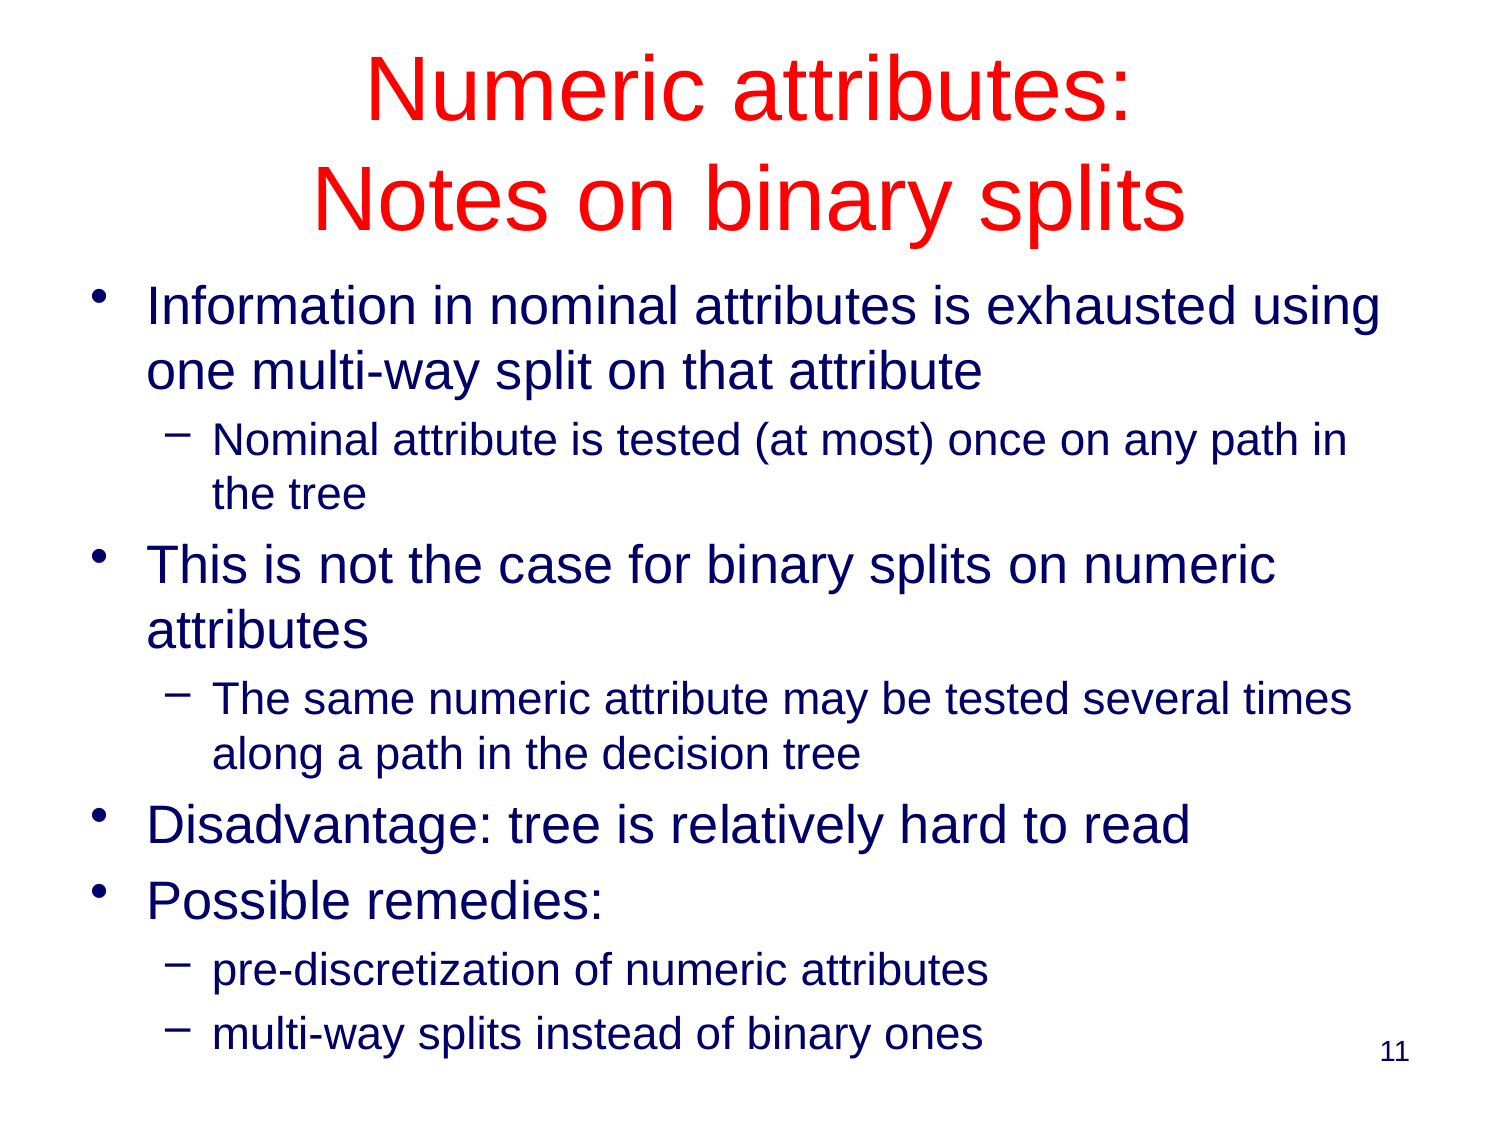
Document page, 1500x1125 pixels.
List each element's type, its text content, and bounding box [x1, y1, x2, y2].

list Information in nominal attributes is exhausted using one multi-way split on that attribute Nominal attribute is tested (at most) once on any path in the tree This is not the case for binary splits on numeric attributes The same numeric attribute may be tested several times along a path in the decision tree Disadvantage: tree is relatively hard to read Possible remedies: pre-discretization of numeric attributes multi-way splits instead of binary ones [75, 262, 1425, 1083]
slide_number 11 [1074, 1024, 1425, 1103]
title Numeric attributes: Notes on binary splits [75, 45, 1425, 233]
